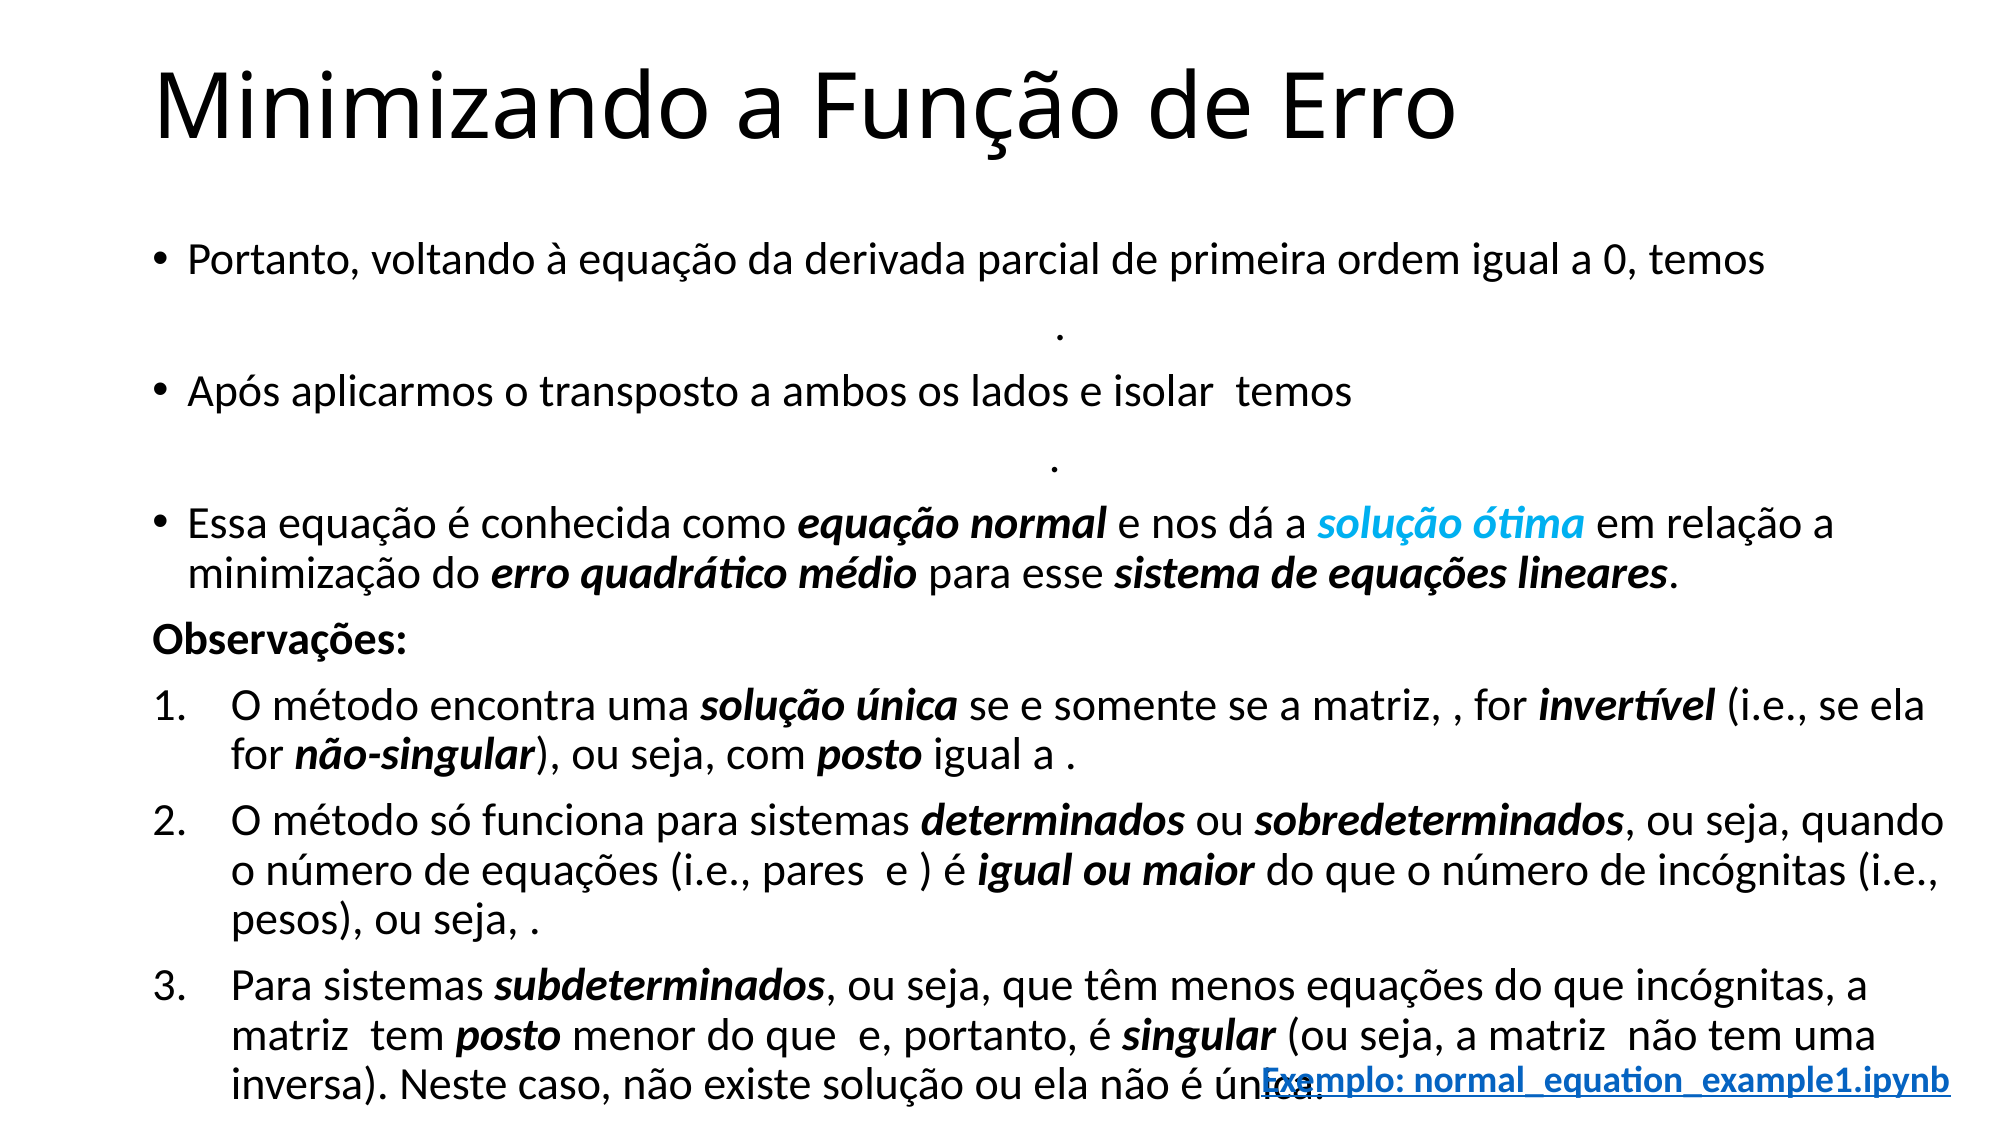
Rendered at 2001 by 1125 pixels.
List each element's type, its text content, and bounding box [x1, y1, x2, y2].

text_box Exemplo: normal_equation_example1.ipynb [1246, 1047, 1966, 1107]
title Minimizando a Função de Erro [137, 30, 1863, 188]
